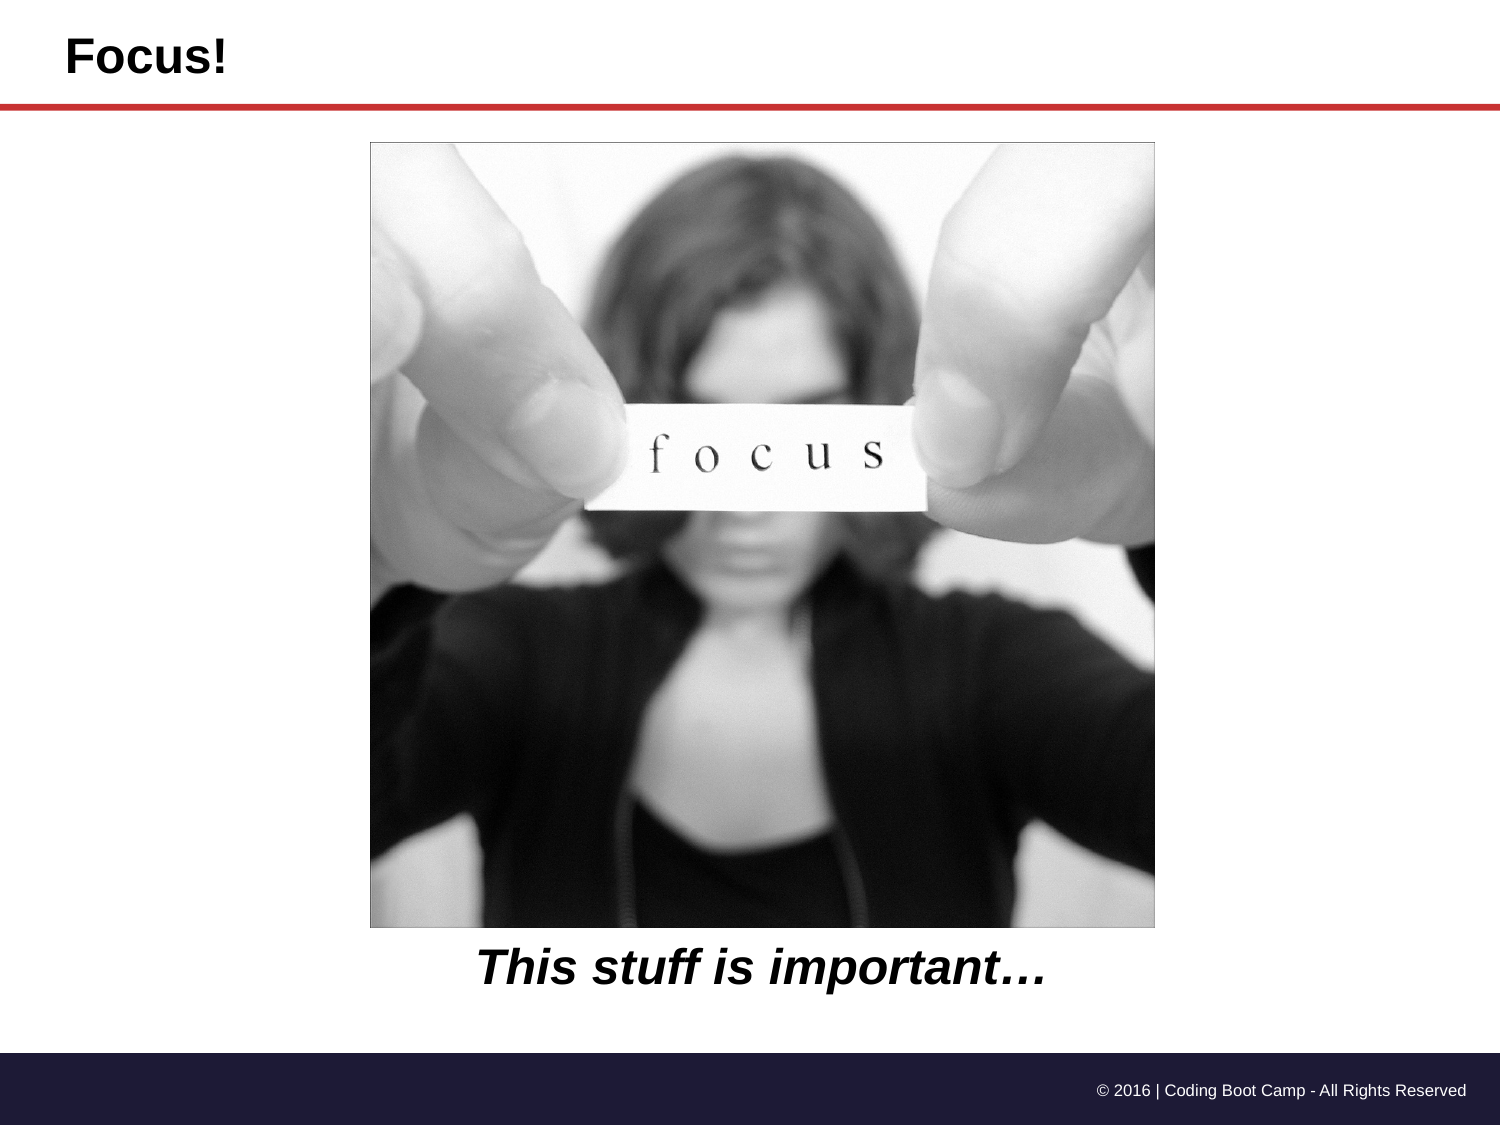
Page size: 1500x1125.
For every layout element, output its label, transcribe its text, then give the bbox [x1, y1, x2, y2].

picture [370, 142, 1155, 928]
text_box This stuff is important… [460, 936, 1065, 1003]
text_box Focus! [50, 0, 948, 108]
